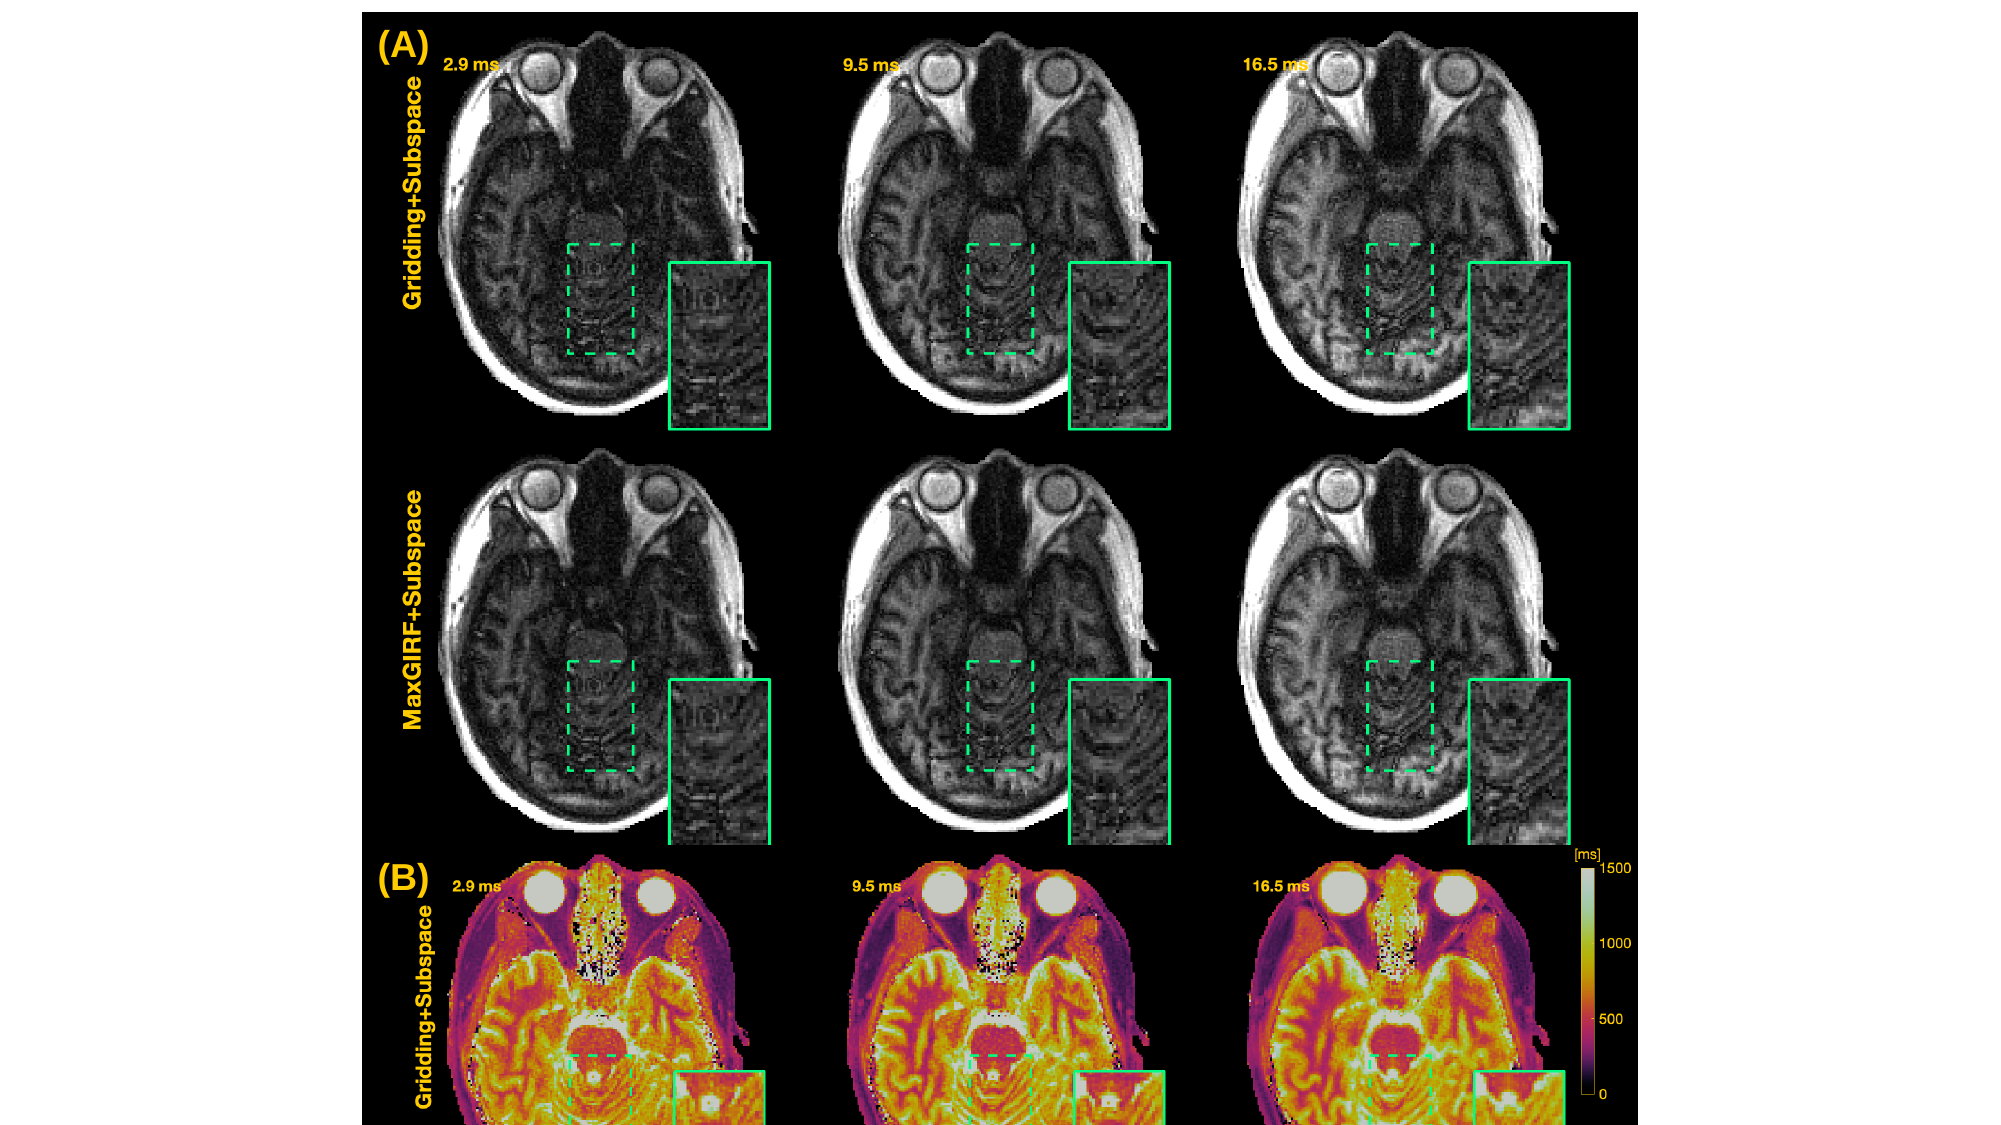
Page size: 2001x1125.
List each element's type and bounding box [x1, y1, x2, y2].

text_box [361, 11, 1638, 1125]
